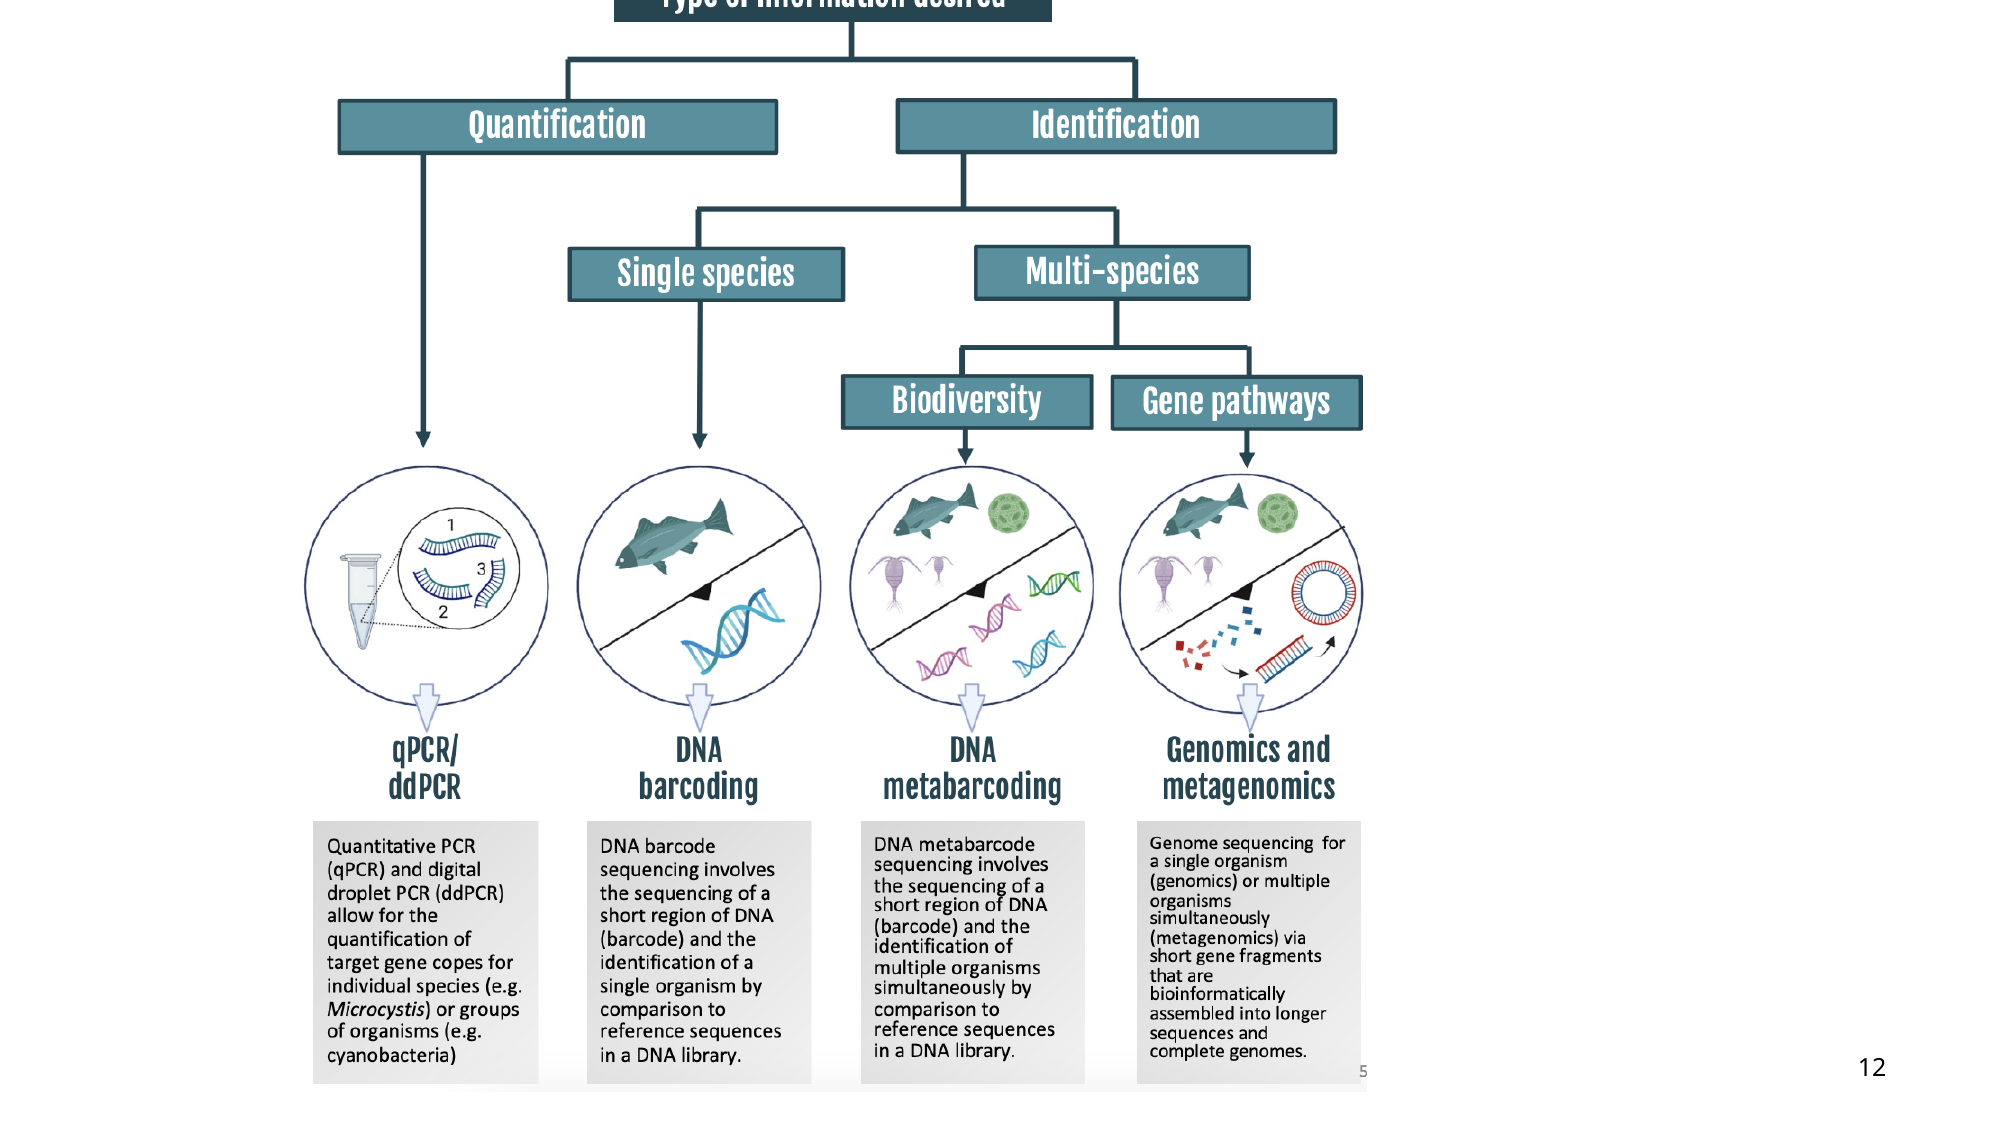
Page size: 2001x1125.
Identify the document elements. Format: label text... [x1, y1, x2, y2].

picture [292, 0, 1367, 1092]
text_box 12 [1451, 1038, 1902, 1099]
